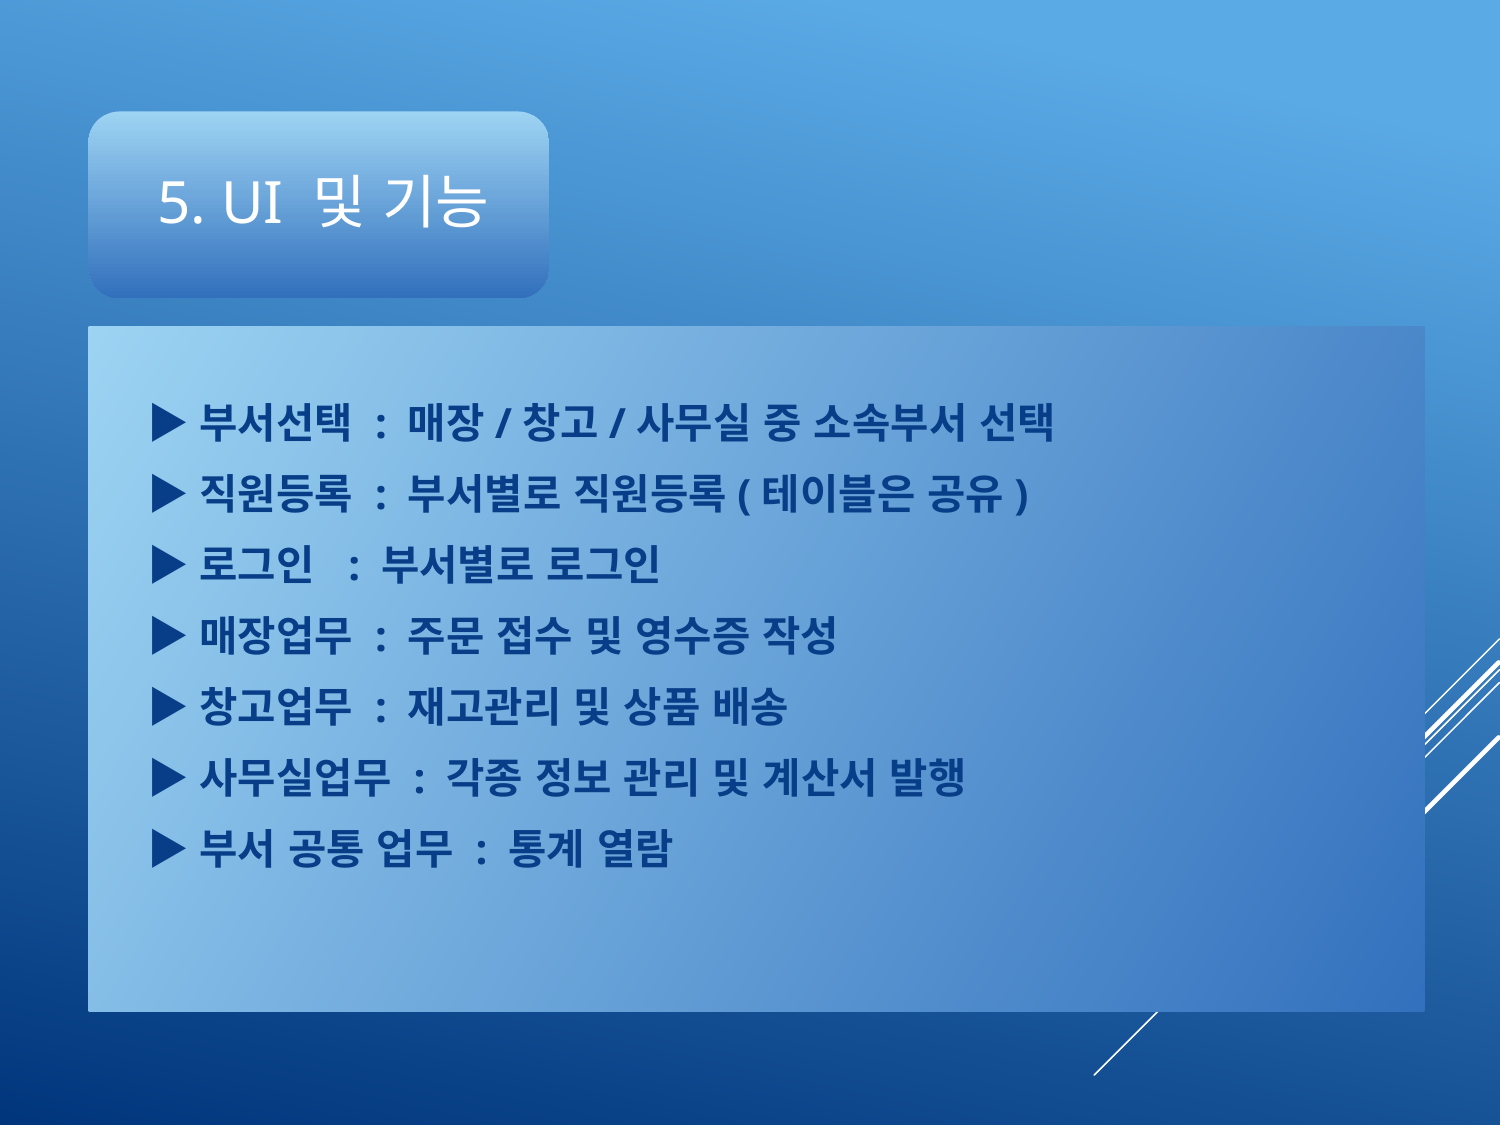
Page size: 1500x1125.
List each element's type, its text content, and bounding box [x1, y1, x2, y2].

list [88, 89, 1436, 315]
list ▶부서선택 : 매장/창고/사무실 중 소속부서 선택 ▶직원등록 : 부서별로 직원등록(테이블은 공유) ▶로그인 : 부서별로 로그인 ▶매장업무 : 주문 접수 및 영수증 작성 ▶창고업무 : 재고관리 및 상품 배송 ▶사무실업무 : 각종 정보 관리 및 계산서 발행 ▶부서 공통 업무 : 통계 열람 [88, 326, 1425, 1012]
